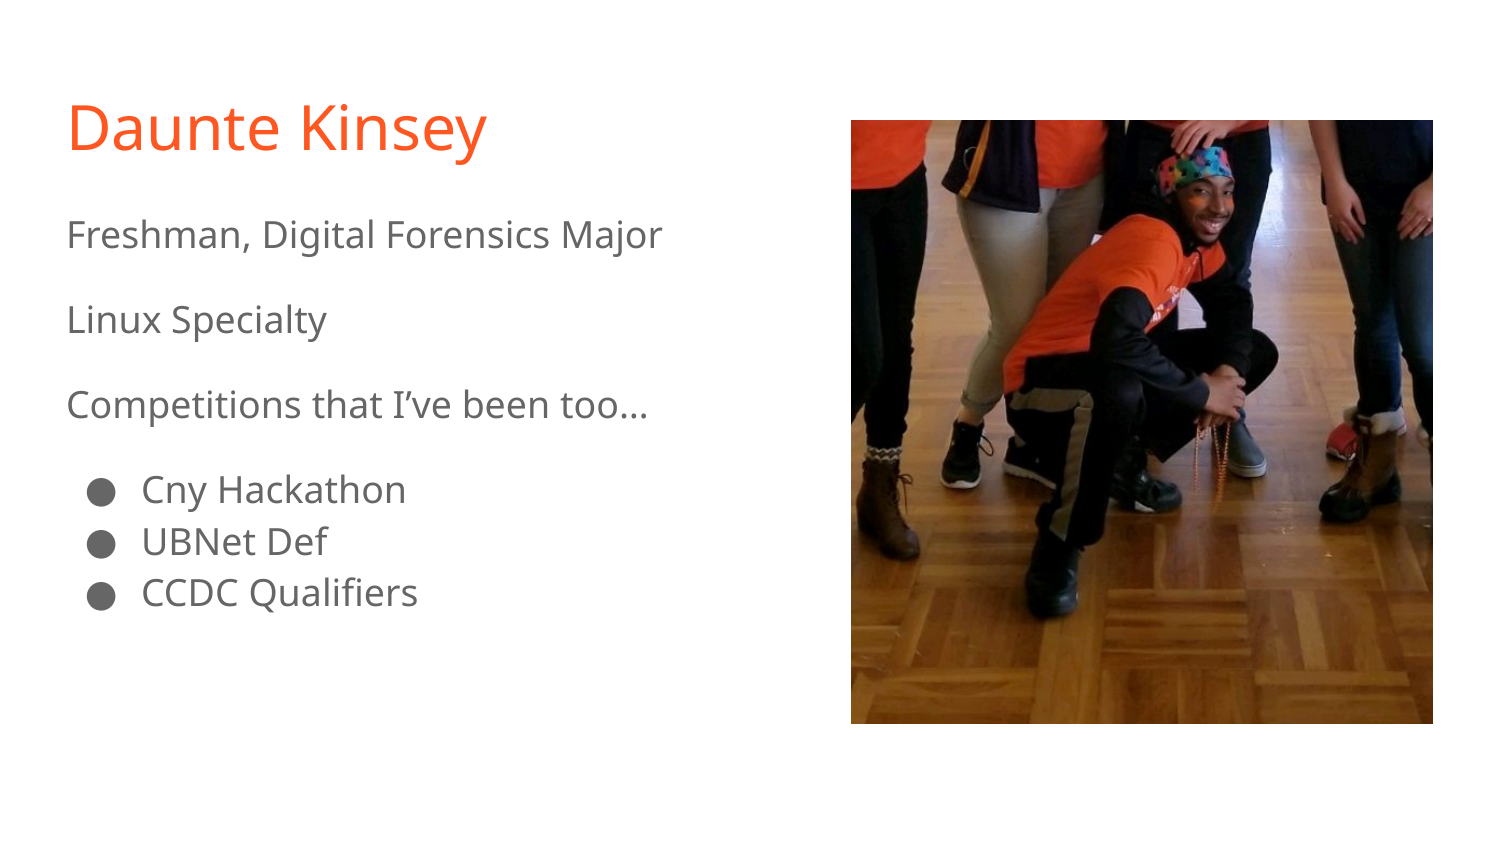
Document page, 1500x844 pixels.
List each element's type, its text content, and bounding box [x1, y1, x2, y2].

title Daunte Kinsey [51, 72, 1449, 167]
list Freshman, Digital Forensics Major Linux Specialty Competitions that I’ve been too… Cny Hackathon UBNet Def CCDC Qualifiers [51, 189, 1449, 750]
picture [851, 120, 1434, 724]
